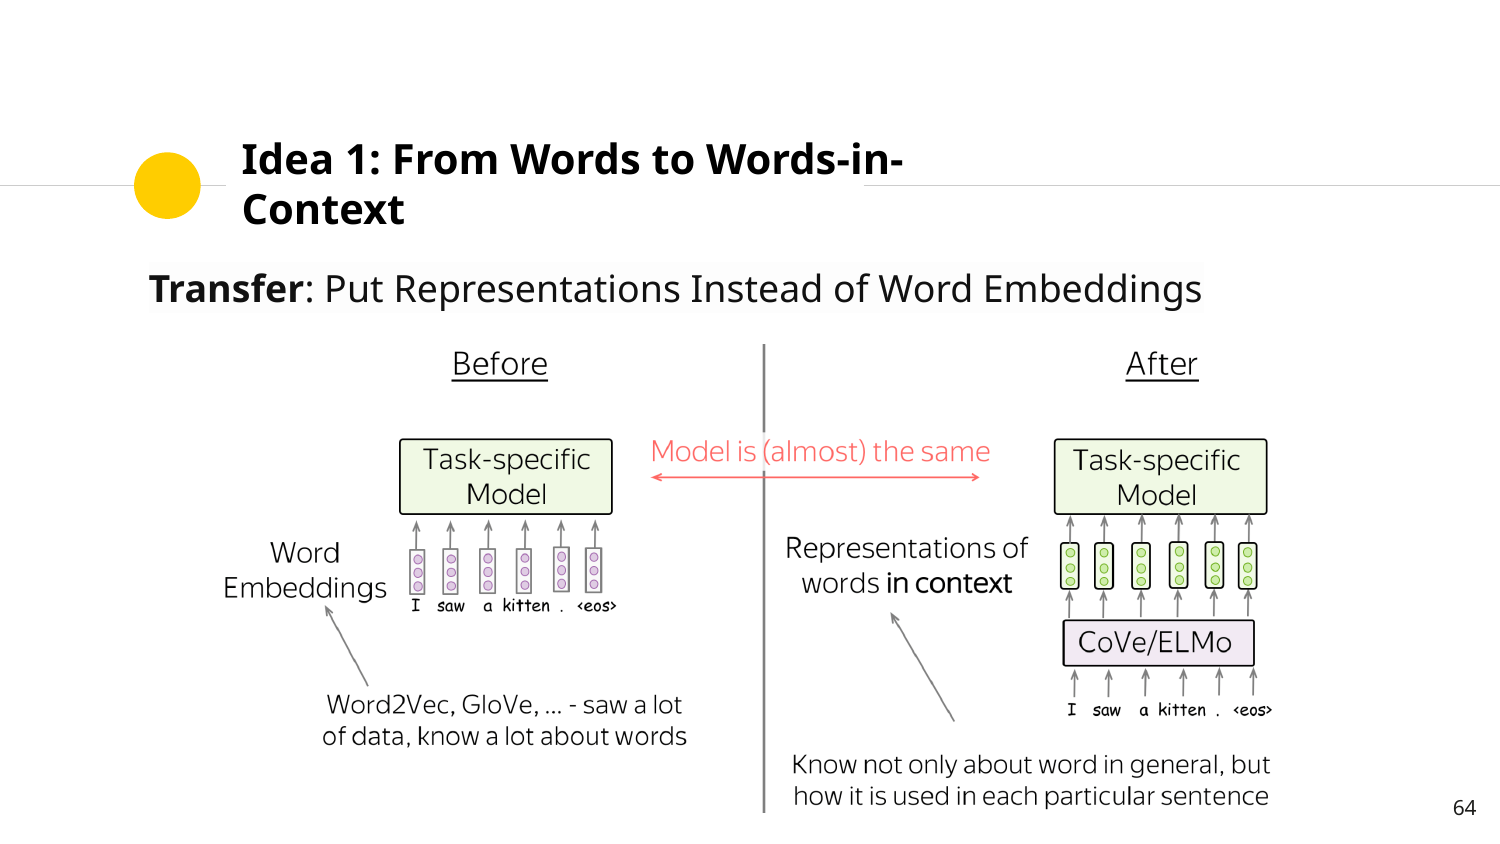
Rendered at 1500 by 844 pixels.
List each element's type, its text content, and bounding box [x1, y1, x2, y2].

slide_number ‹#› [1401, 779, 1492, 844]
title Idea 1: From Words to Words-in-Context [226, 146, 1071, 219]
picture [222, 344, 1278, 813]
text_box Transfer: Put Representations Instead of Word Embeddings [133, 249, 1367, 325]
